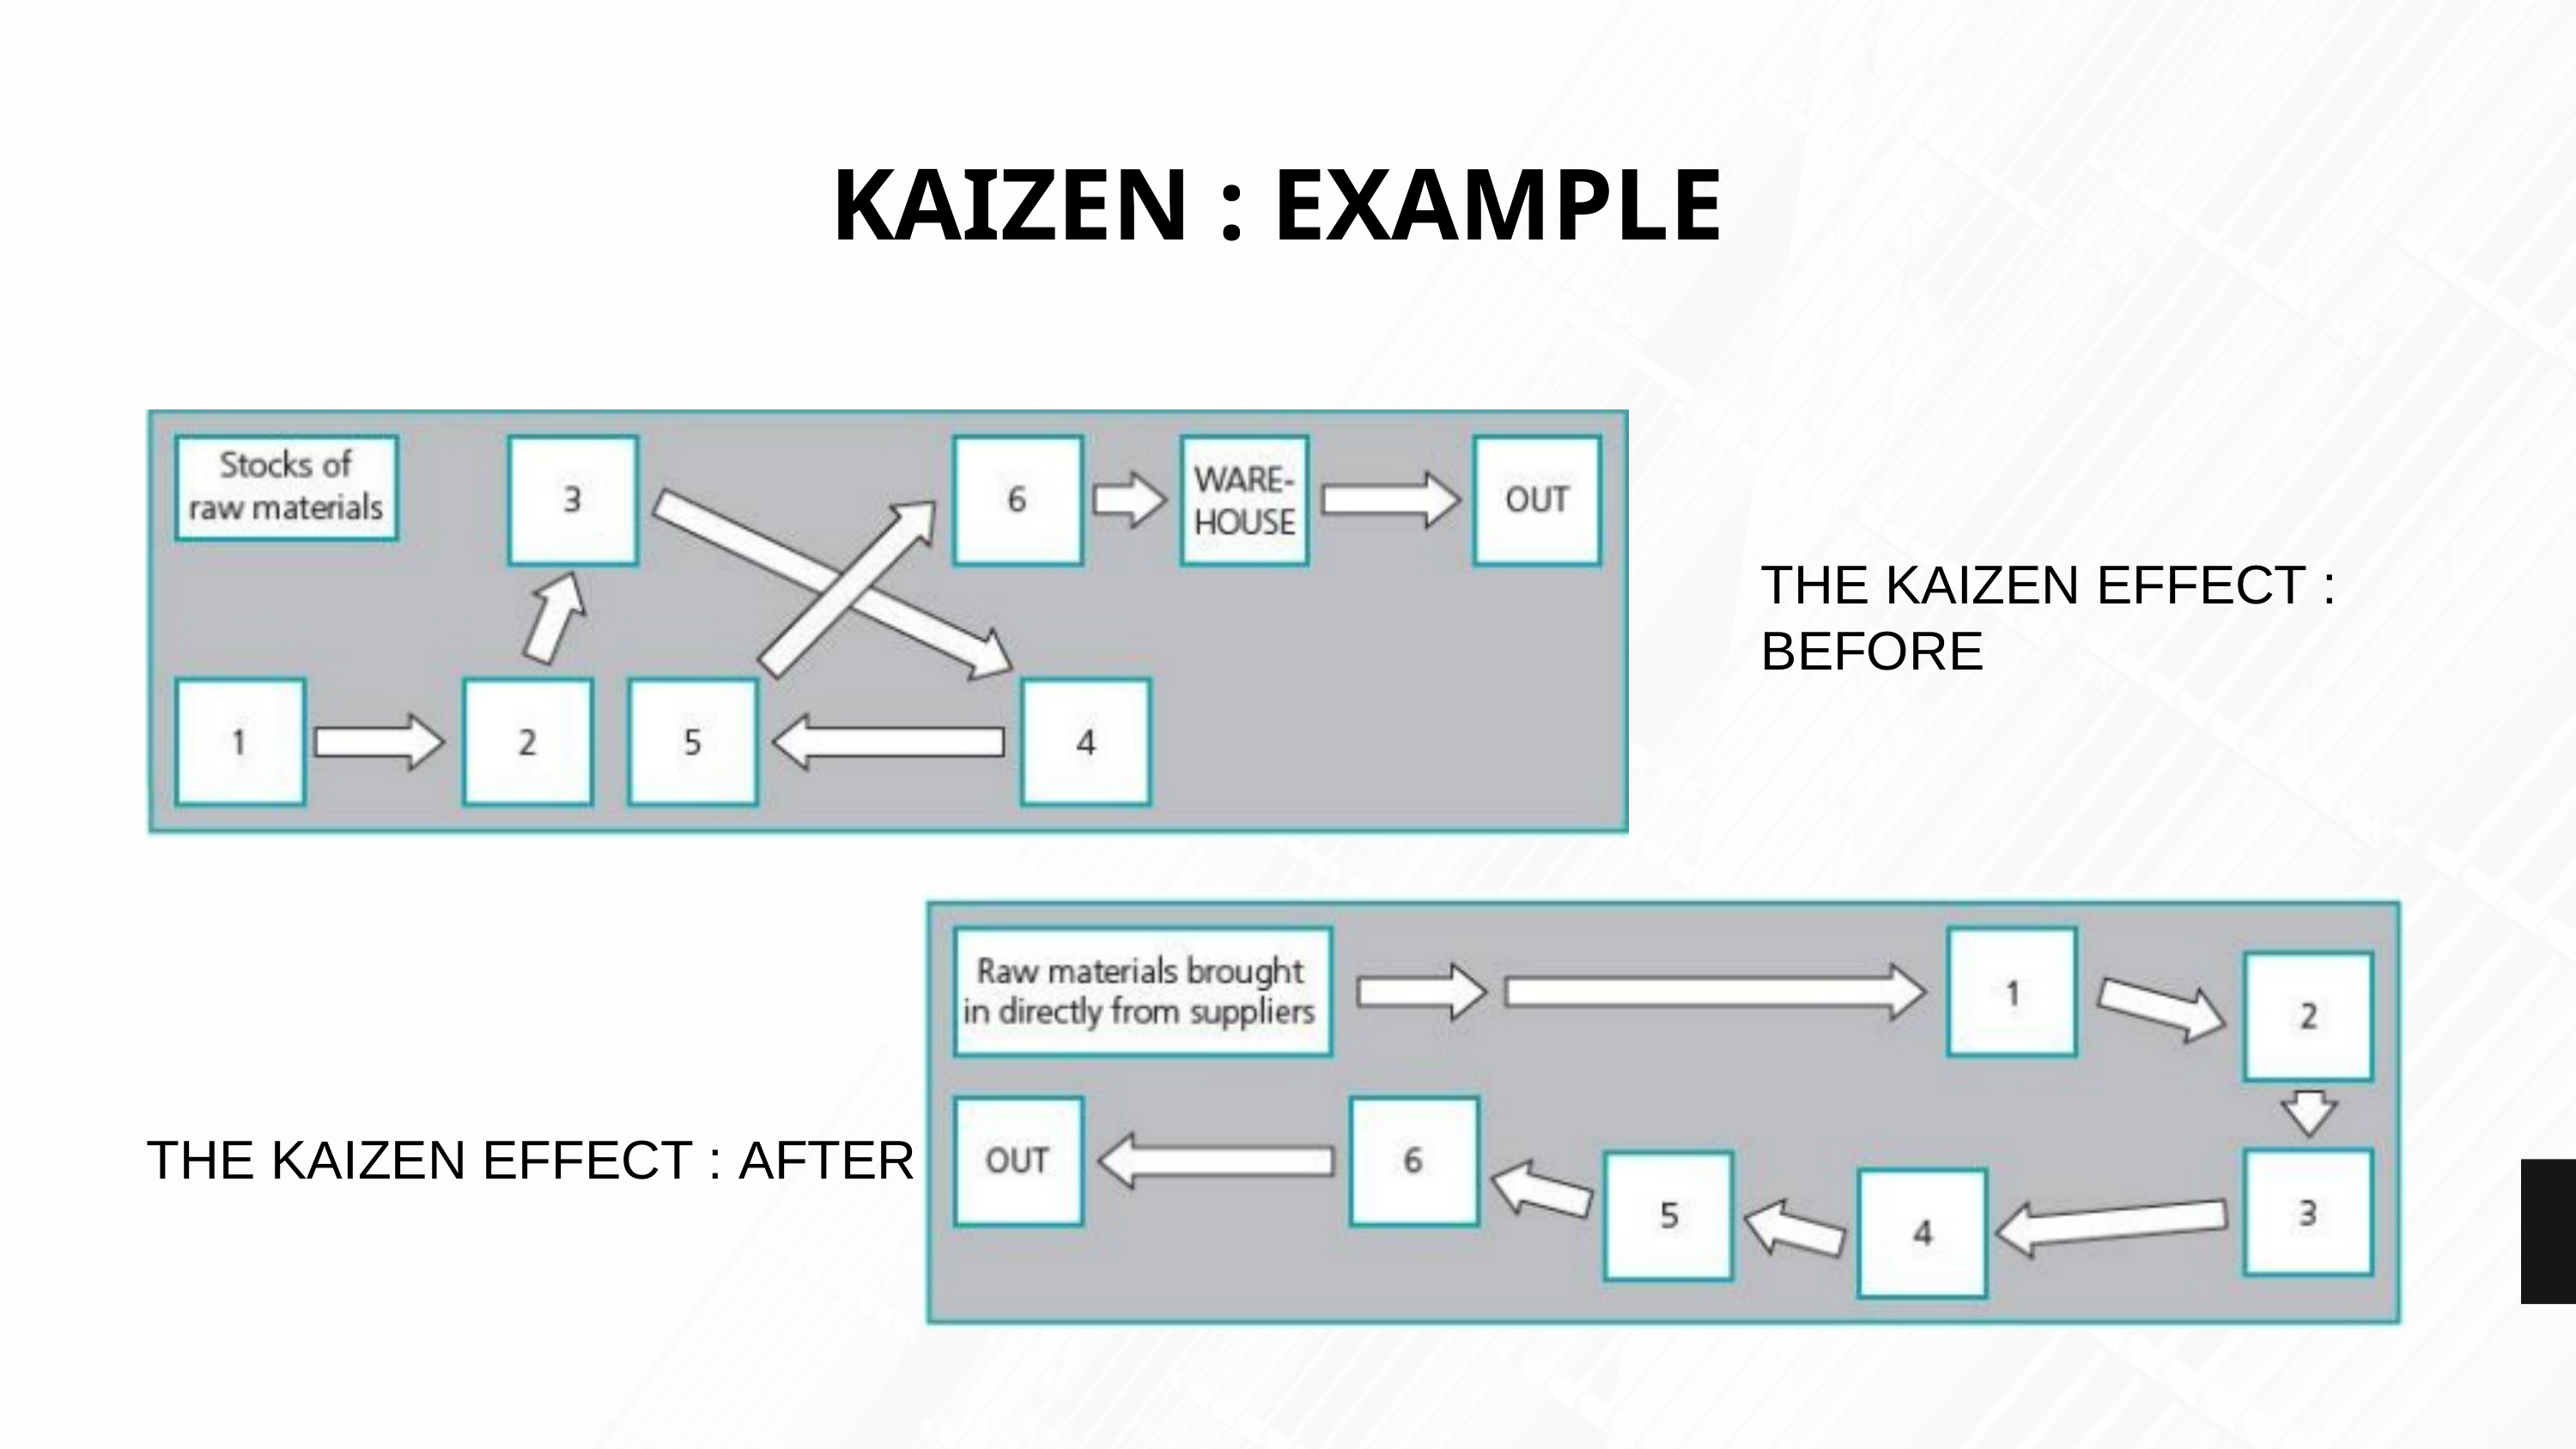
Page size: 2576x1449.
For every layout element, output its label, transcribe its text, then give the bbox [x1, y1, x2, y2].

title KAIZEN : EXAMPLE [827, 139, 1749, 384]
text_box [920, 892, 2406, 1329]
text_box THE KAIZEN EFFECT : AFTER [144, 1121, 920, 1190]
text_box [2521, 1159, 2576, 1305]
text_box THE KAIZEN EFFECT : BEFORE [1759, 547, 2521, 681]
text_box [144, 409, 1629, 838]
picture [0, 0, 2576, 1449]
